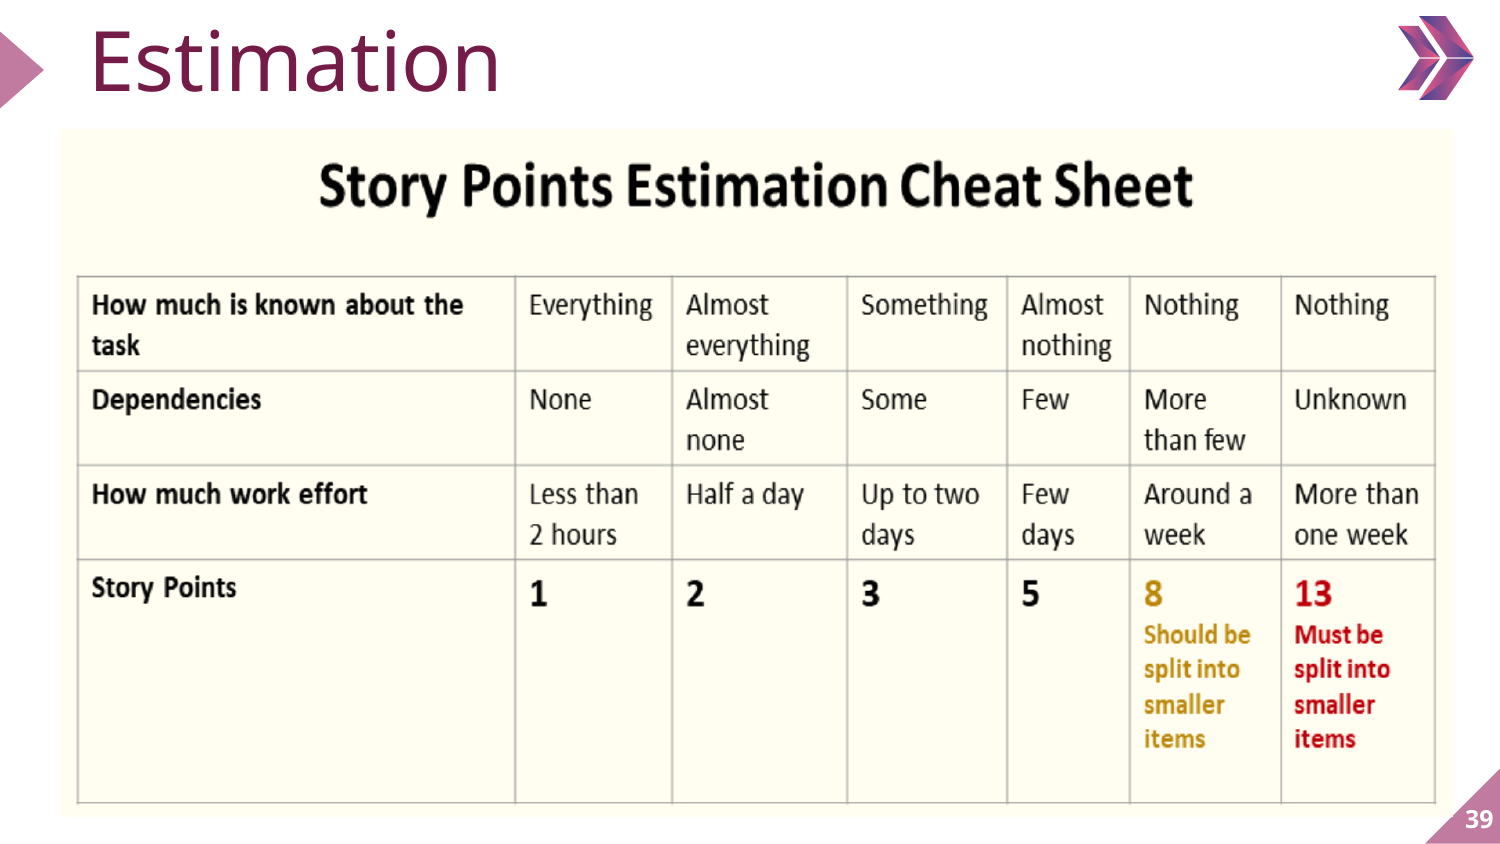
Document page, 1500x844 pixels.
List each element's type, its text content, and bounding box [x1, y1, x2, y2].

picture [60, 129, 1453, 817]
text_box Estimation [88, 27, 1138, 128]
picture [1398, 16, 1474, 100]
slide_number 39 [1418, 760, 1494, 838]
